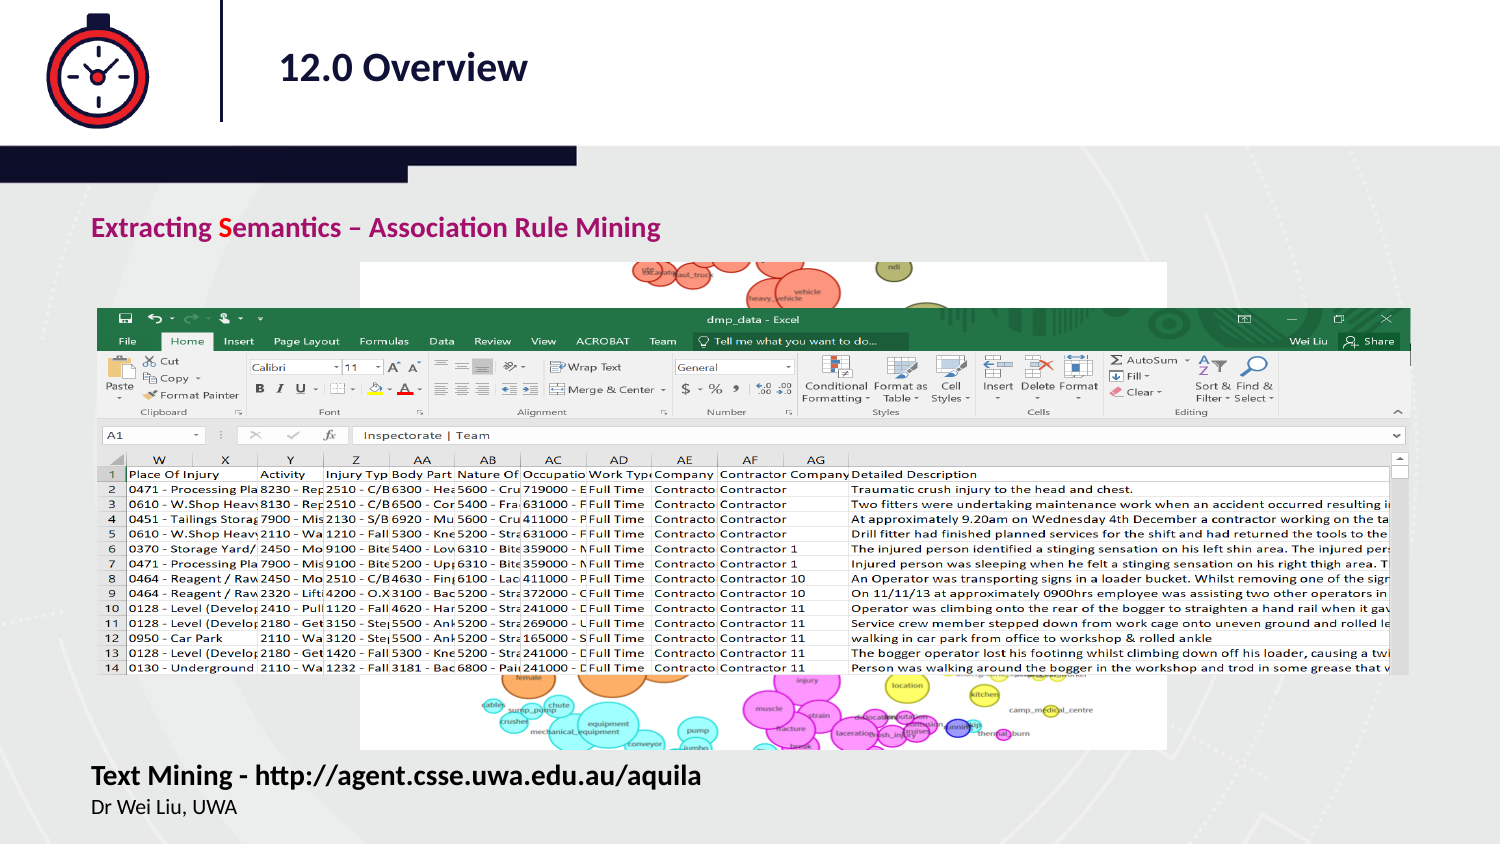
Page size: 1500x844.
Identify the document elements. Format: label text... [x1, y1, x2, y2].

list Text Mining - http://agent.csse.uwa.edu.au/aquila [76, 749, 1217, 784]
picture [0, 0, 1500, 844]
list Dr Wei Liu, UWA [76, 784, 1217, 821]
list Extracting Semantics – Association Rule Mining [76, 207, 1217, 363]
list 12.0 Overview [263, 32, 1404, 106]
